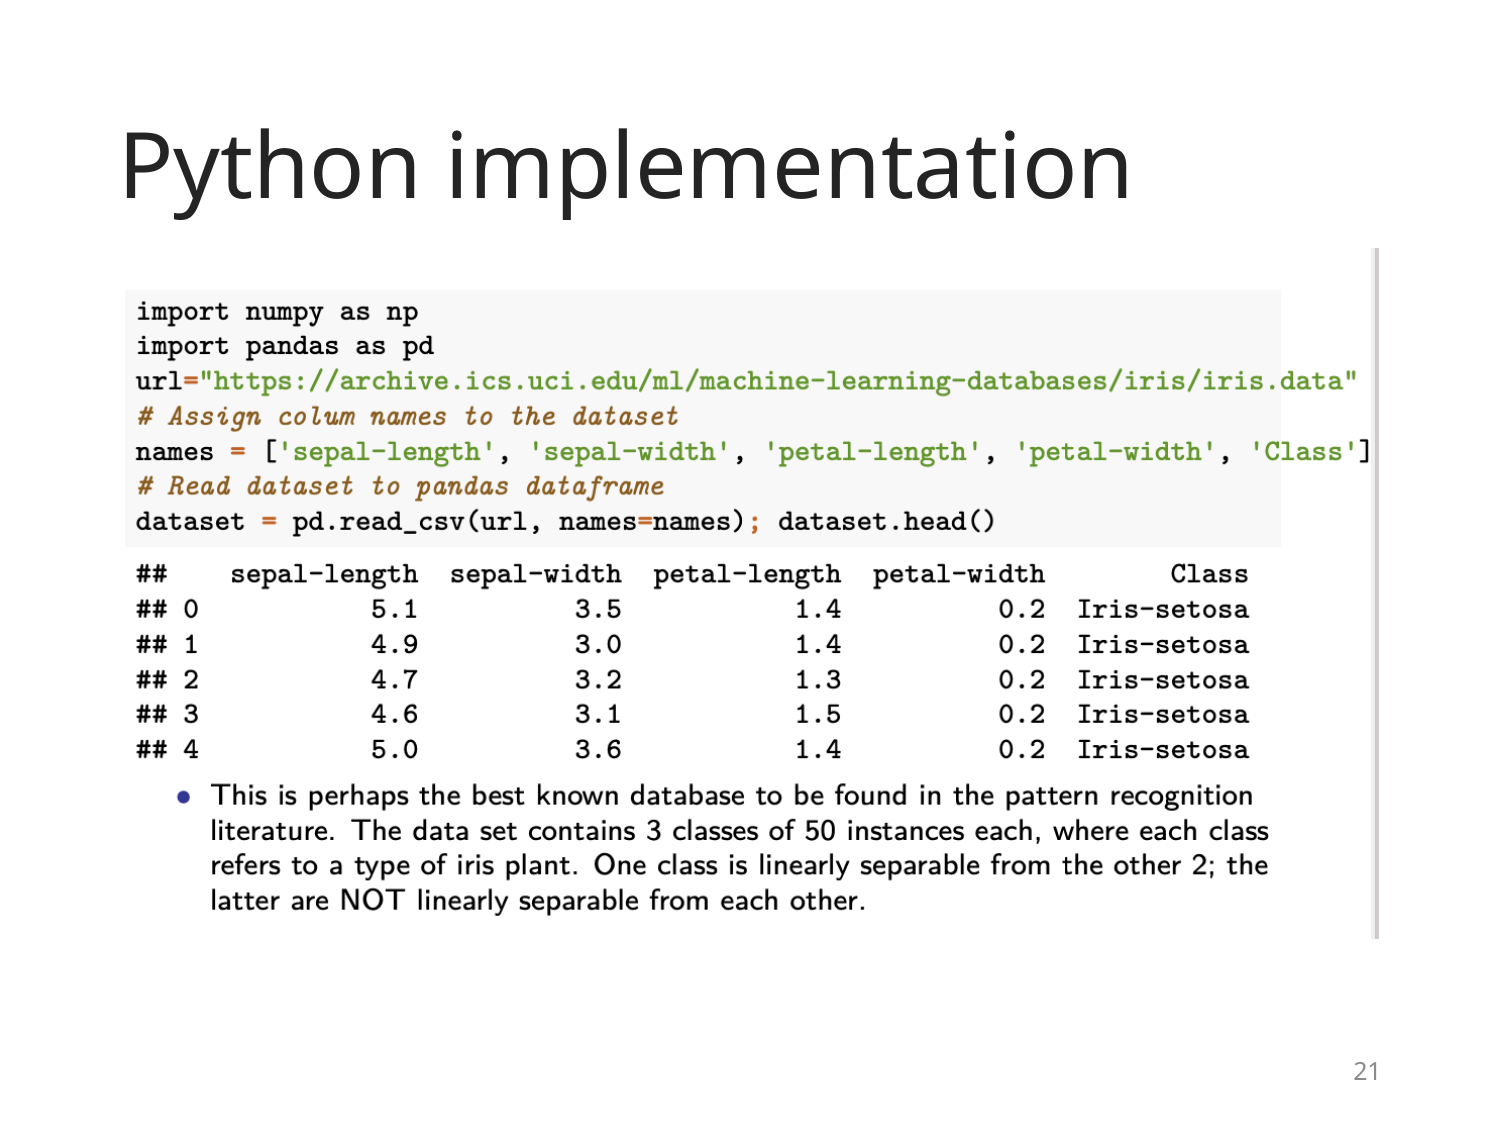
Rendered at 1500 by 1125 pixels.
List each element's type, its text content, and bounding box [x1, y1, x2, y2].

title Python implementation [103, 59, 1397, 278]
picture [103, 248, 1379, 939]
slide_number 21 [1059, 1042, 1397, 1103]
